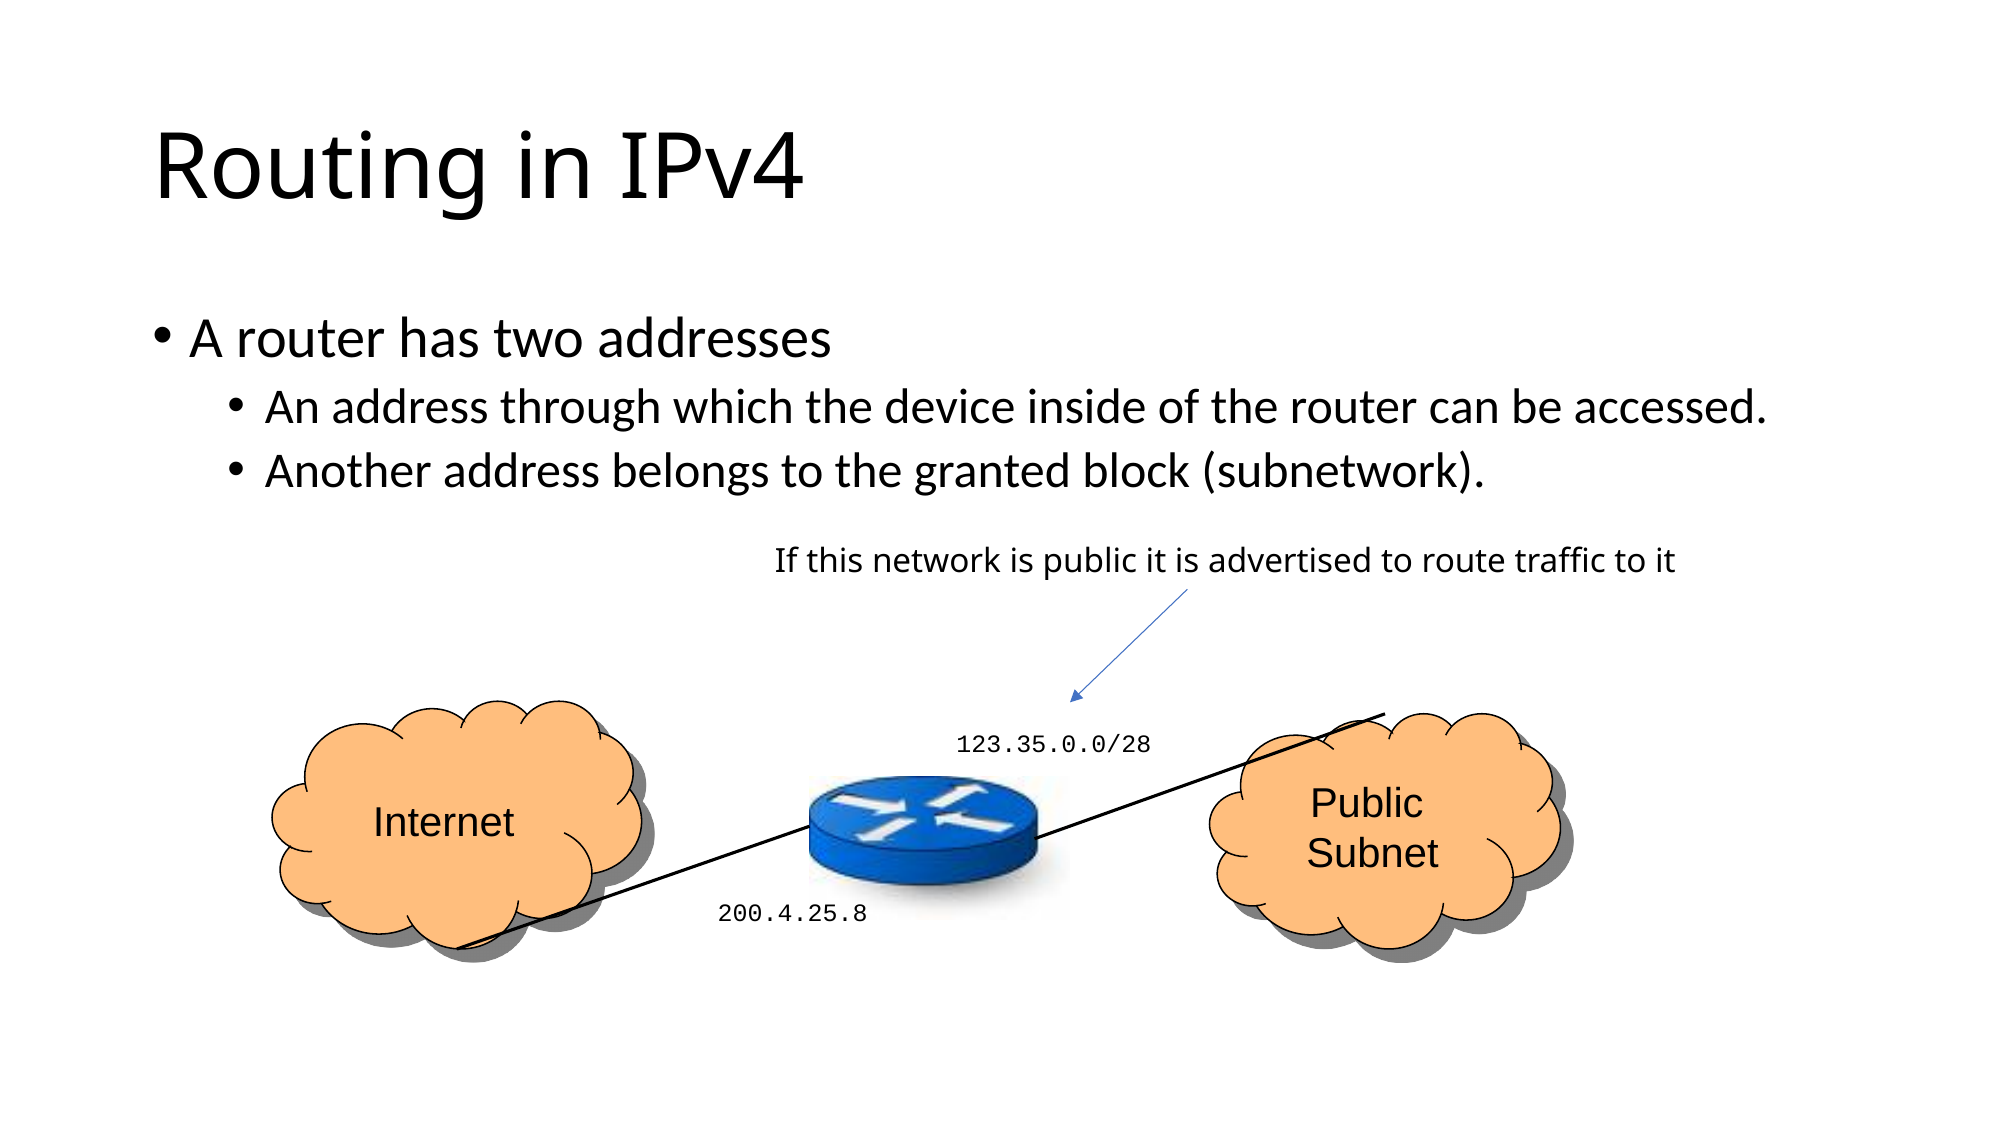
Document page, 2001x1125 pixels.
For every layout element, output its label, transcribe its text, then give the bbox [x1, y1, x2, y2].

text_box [272, 701, 1561, 949]
title Routing in IPv4 [137, 59, 1863, 278]
list A router has two addresses An address through which the device inside of the router can be accessed. Another address belongs to the granted block (subnetwork). [137, 299, 1863, 1014]
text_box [1069, 589, 1188, 703]
text_box If this network is public it is advertised to route traffic to it [760, 531, 1692, 587]
